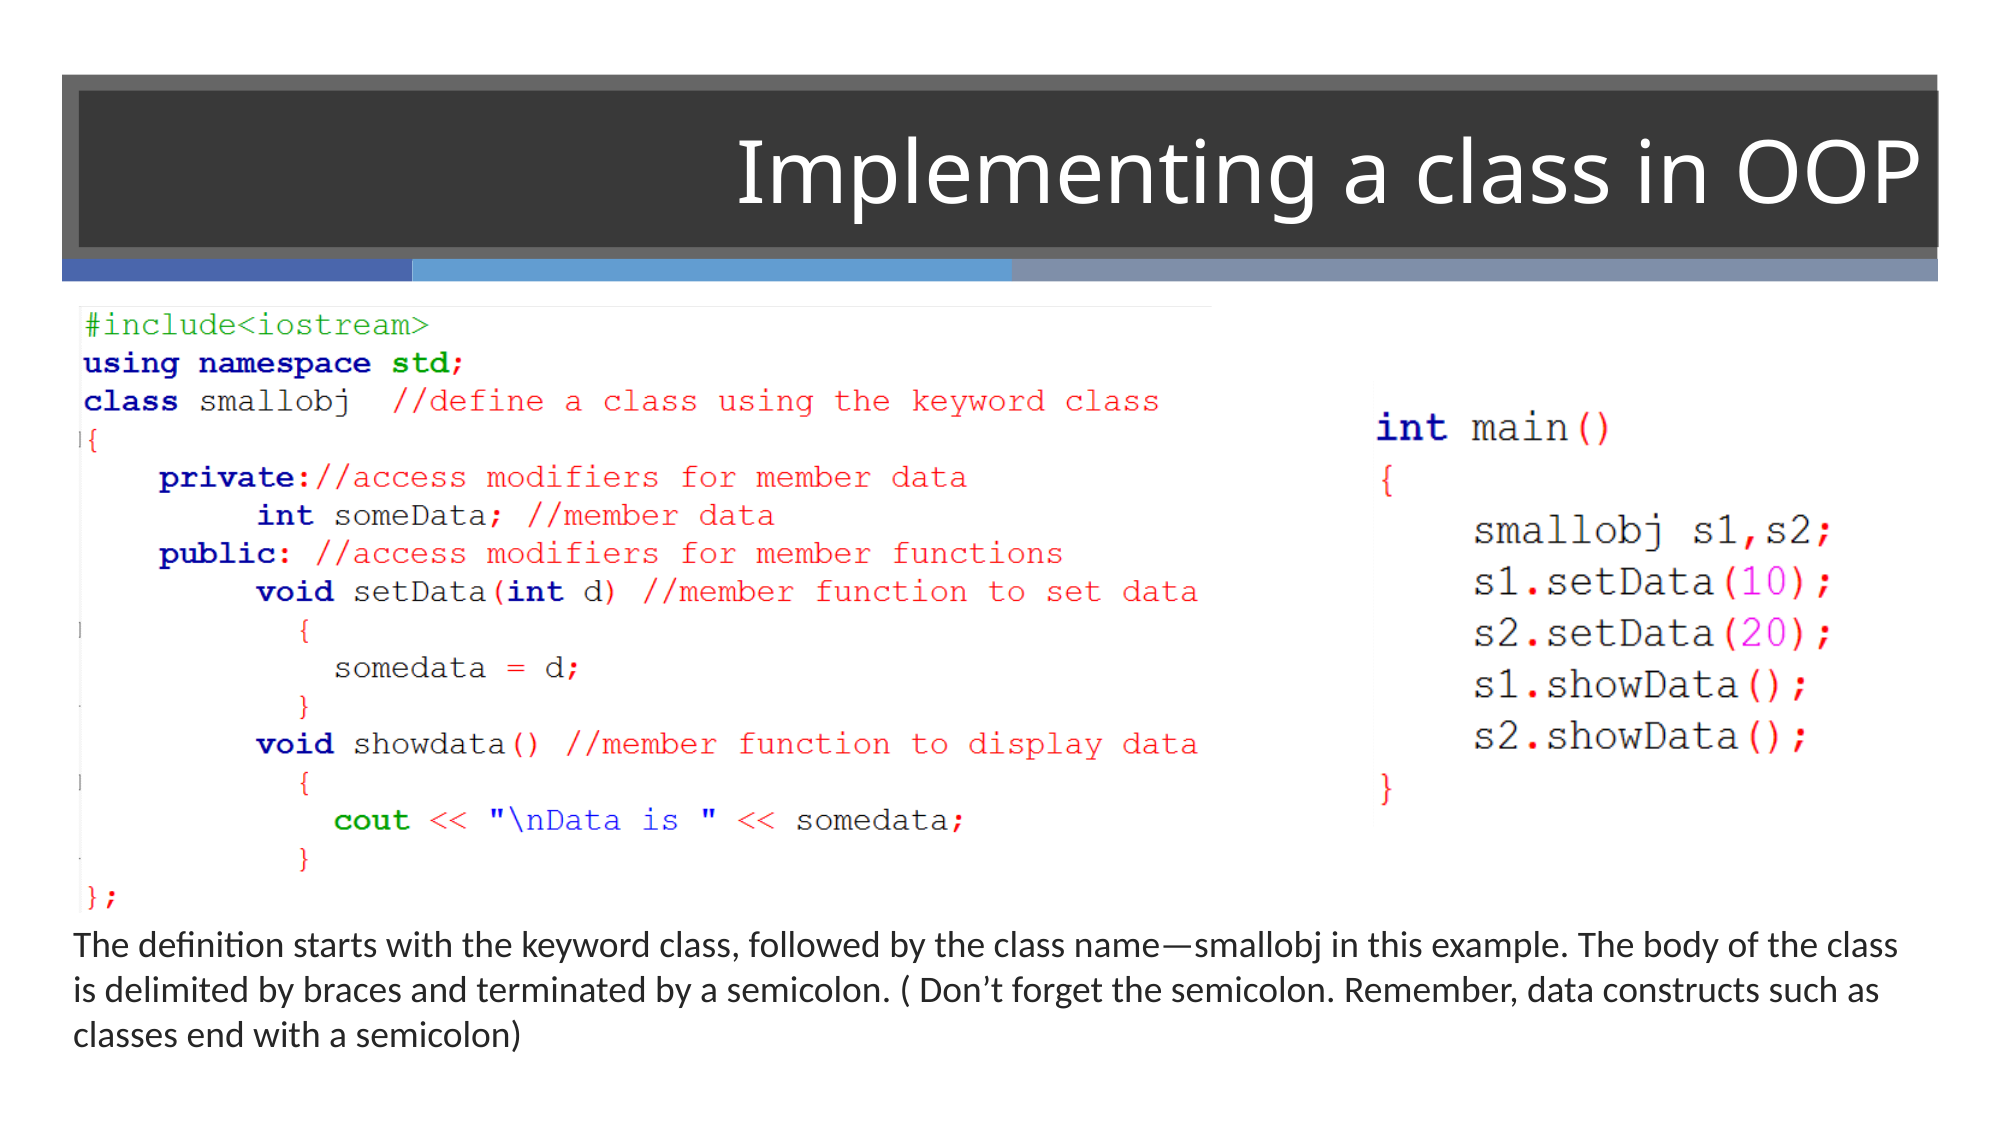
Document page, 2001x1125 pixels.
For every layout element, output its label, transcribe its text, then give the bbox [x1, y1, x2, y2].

picture [1372, 381, 1881, 827]
picture [78, 305, 1213, 913]
list The definition starts with the keyword class, followed by the class name—smallobj in this example. The body of the class is delimited by braces and terminated by a semicolon. ( Don’t forget the semicolon. Remember, data constructs such as classes end with a semicolon) [58, 912, 1942, 1096]
title Implementing a class in OOP [78, 90, 1939, 248]
